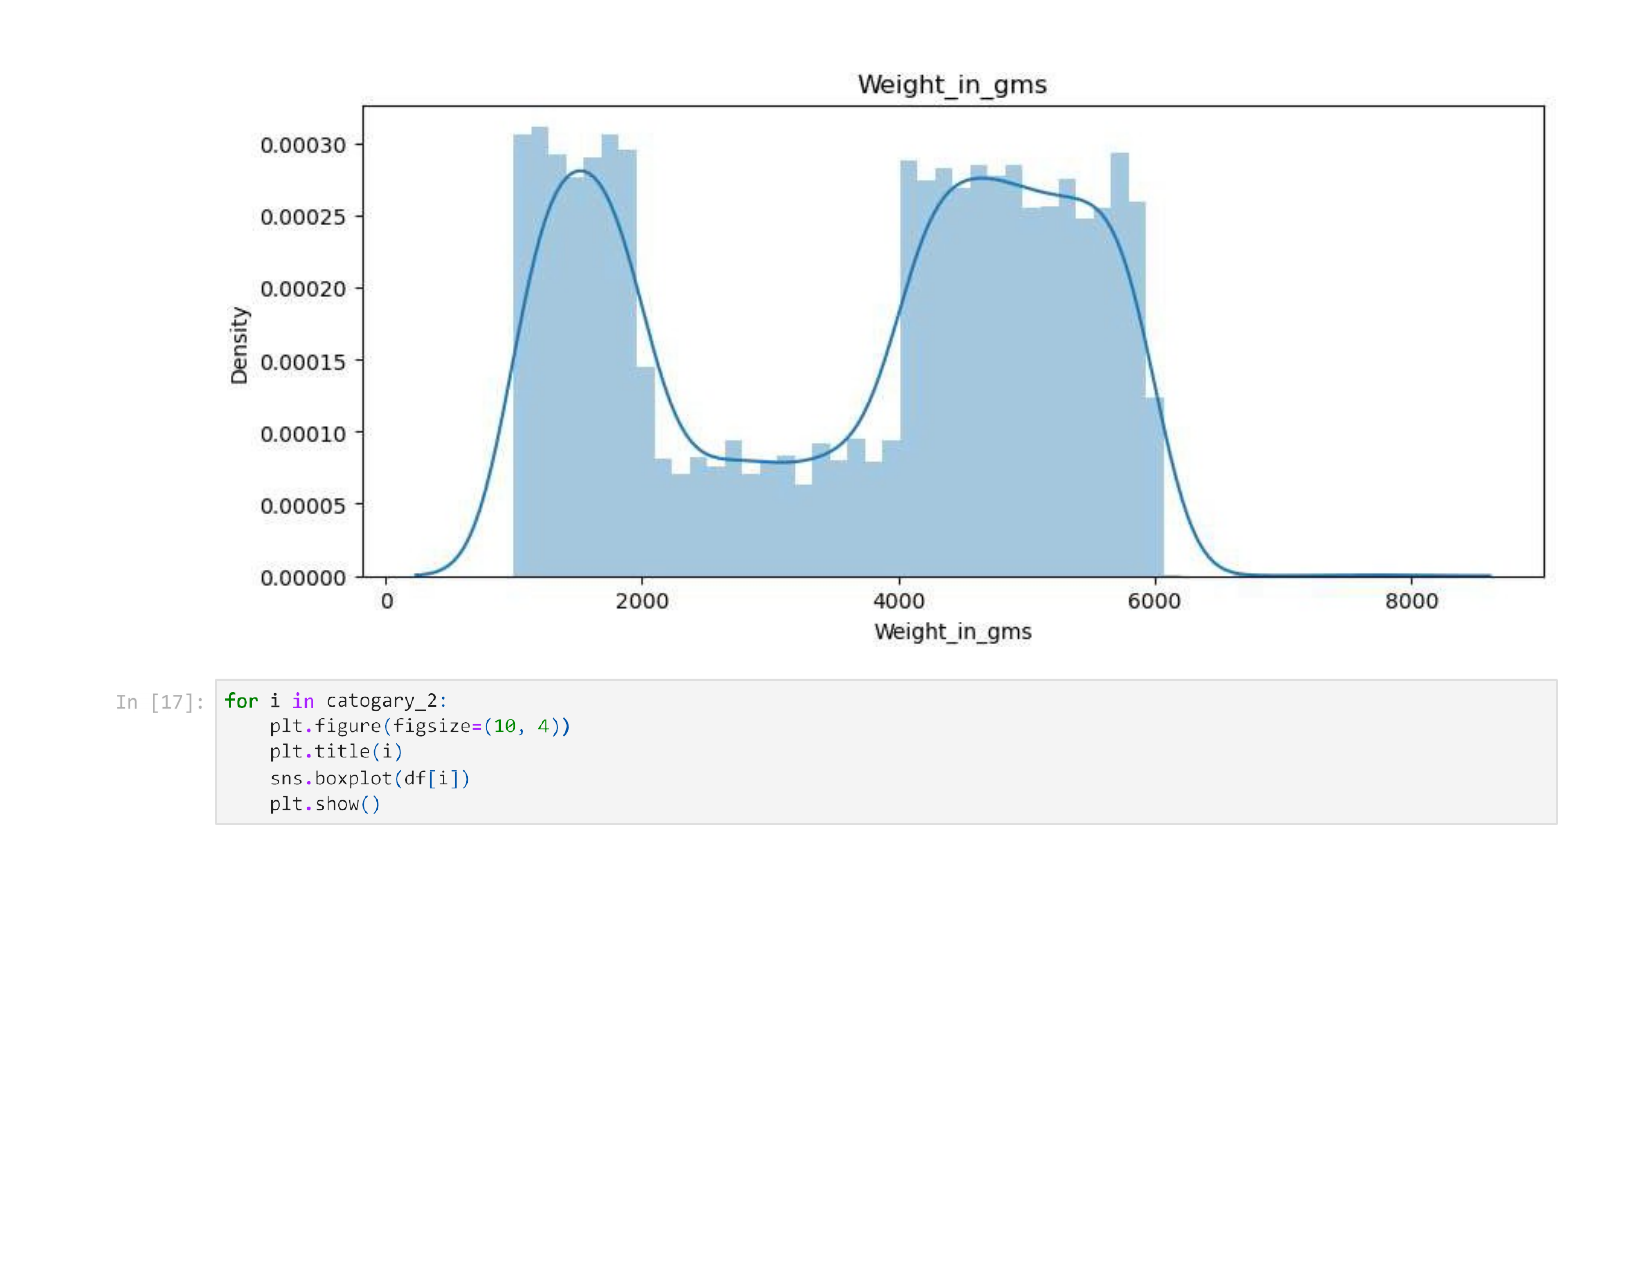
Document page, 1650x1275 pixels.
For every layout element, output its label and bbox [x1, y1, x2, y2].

picture [227, 72, 1557, 647]
picture [225, 692, 258, 708]
picture [117, 693, 202, 714]
text_box [538, 717, 570, 737]
text_box [214, 678, 1558, 826]
picture [270, 692, 524, 814]
